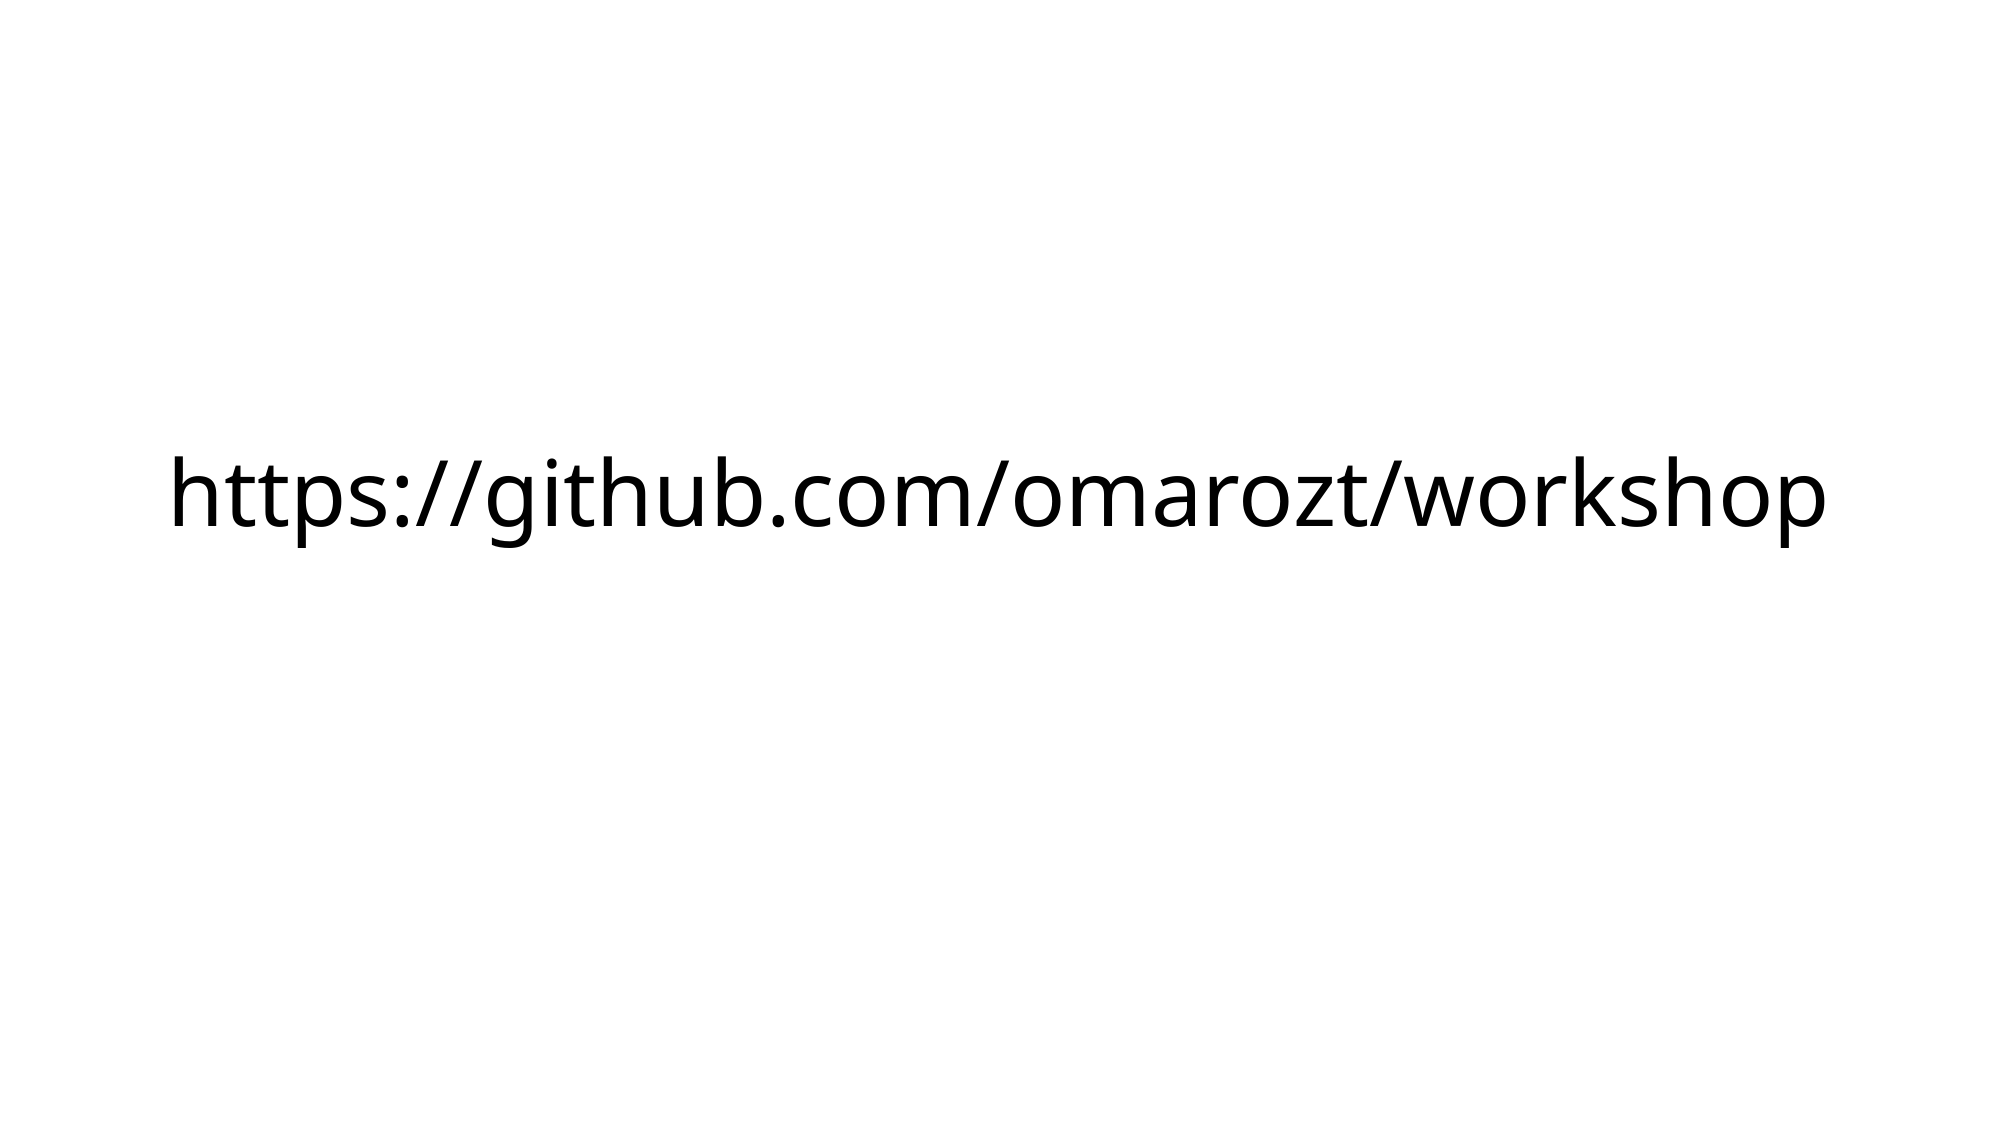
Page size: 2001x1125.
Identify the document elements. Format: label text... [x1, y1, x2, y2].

title https://github.com/omarozt/workshop [137, 388, 1863, 606]
